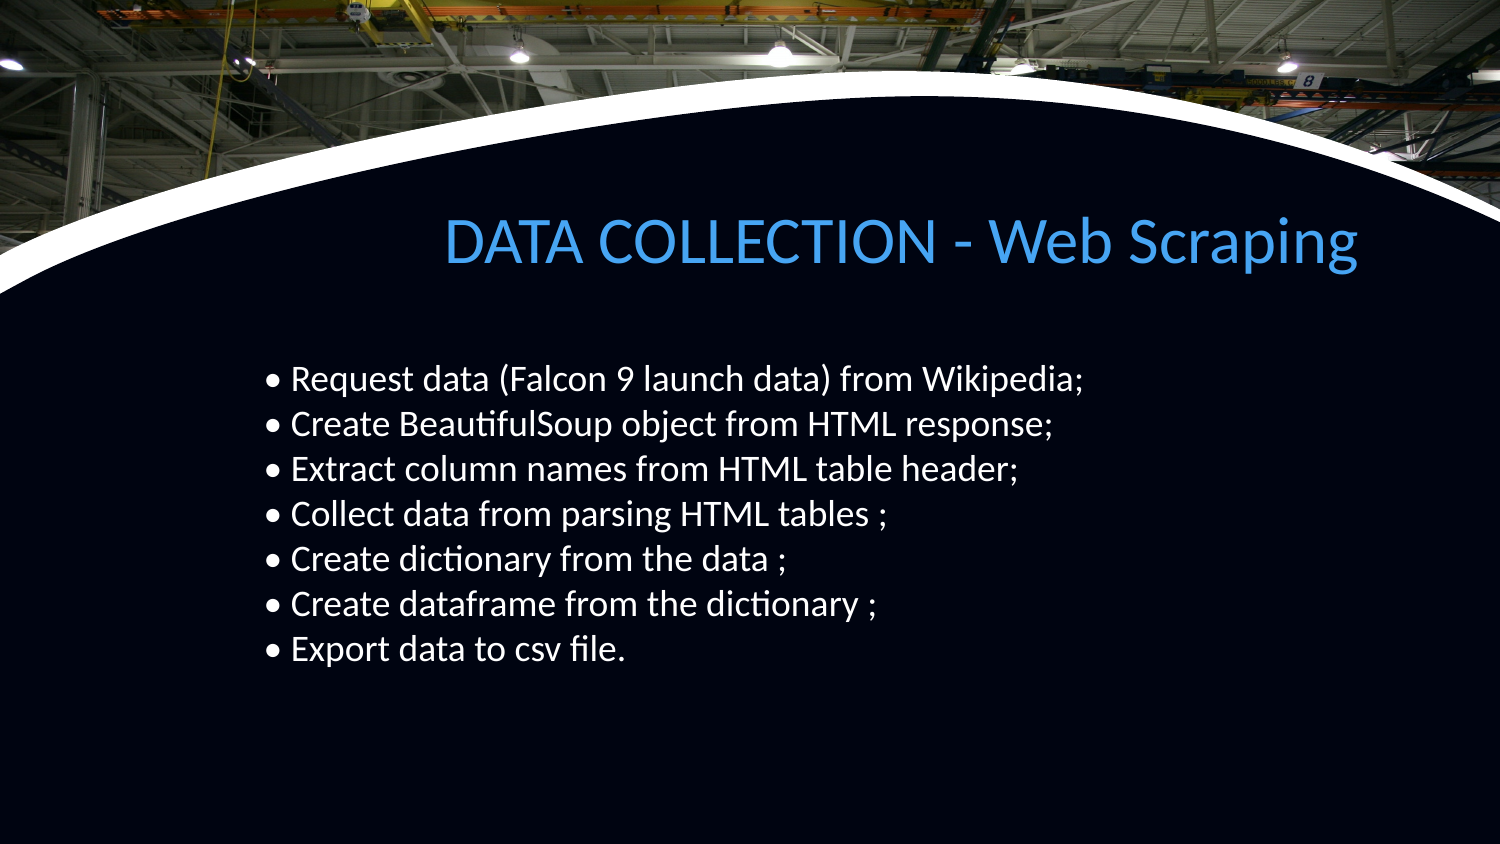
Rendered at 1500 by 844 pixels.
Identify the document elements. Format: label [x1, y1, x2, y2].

text_box [0, 70, 1500, 844]
picture [0, 0, 1500, 70]
